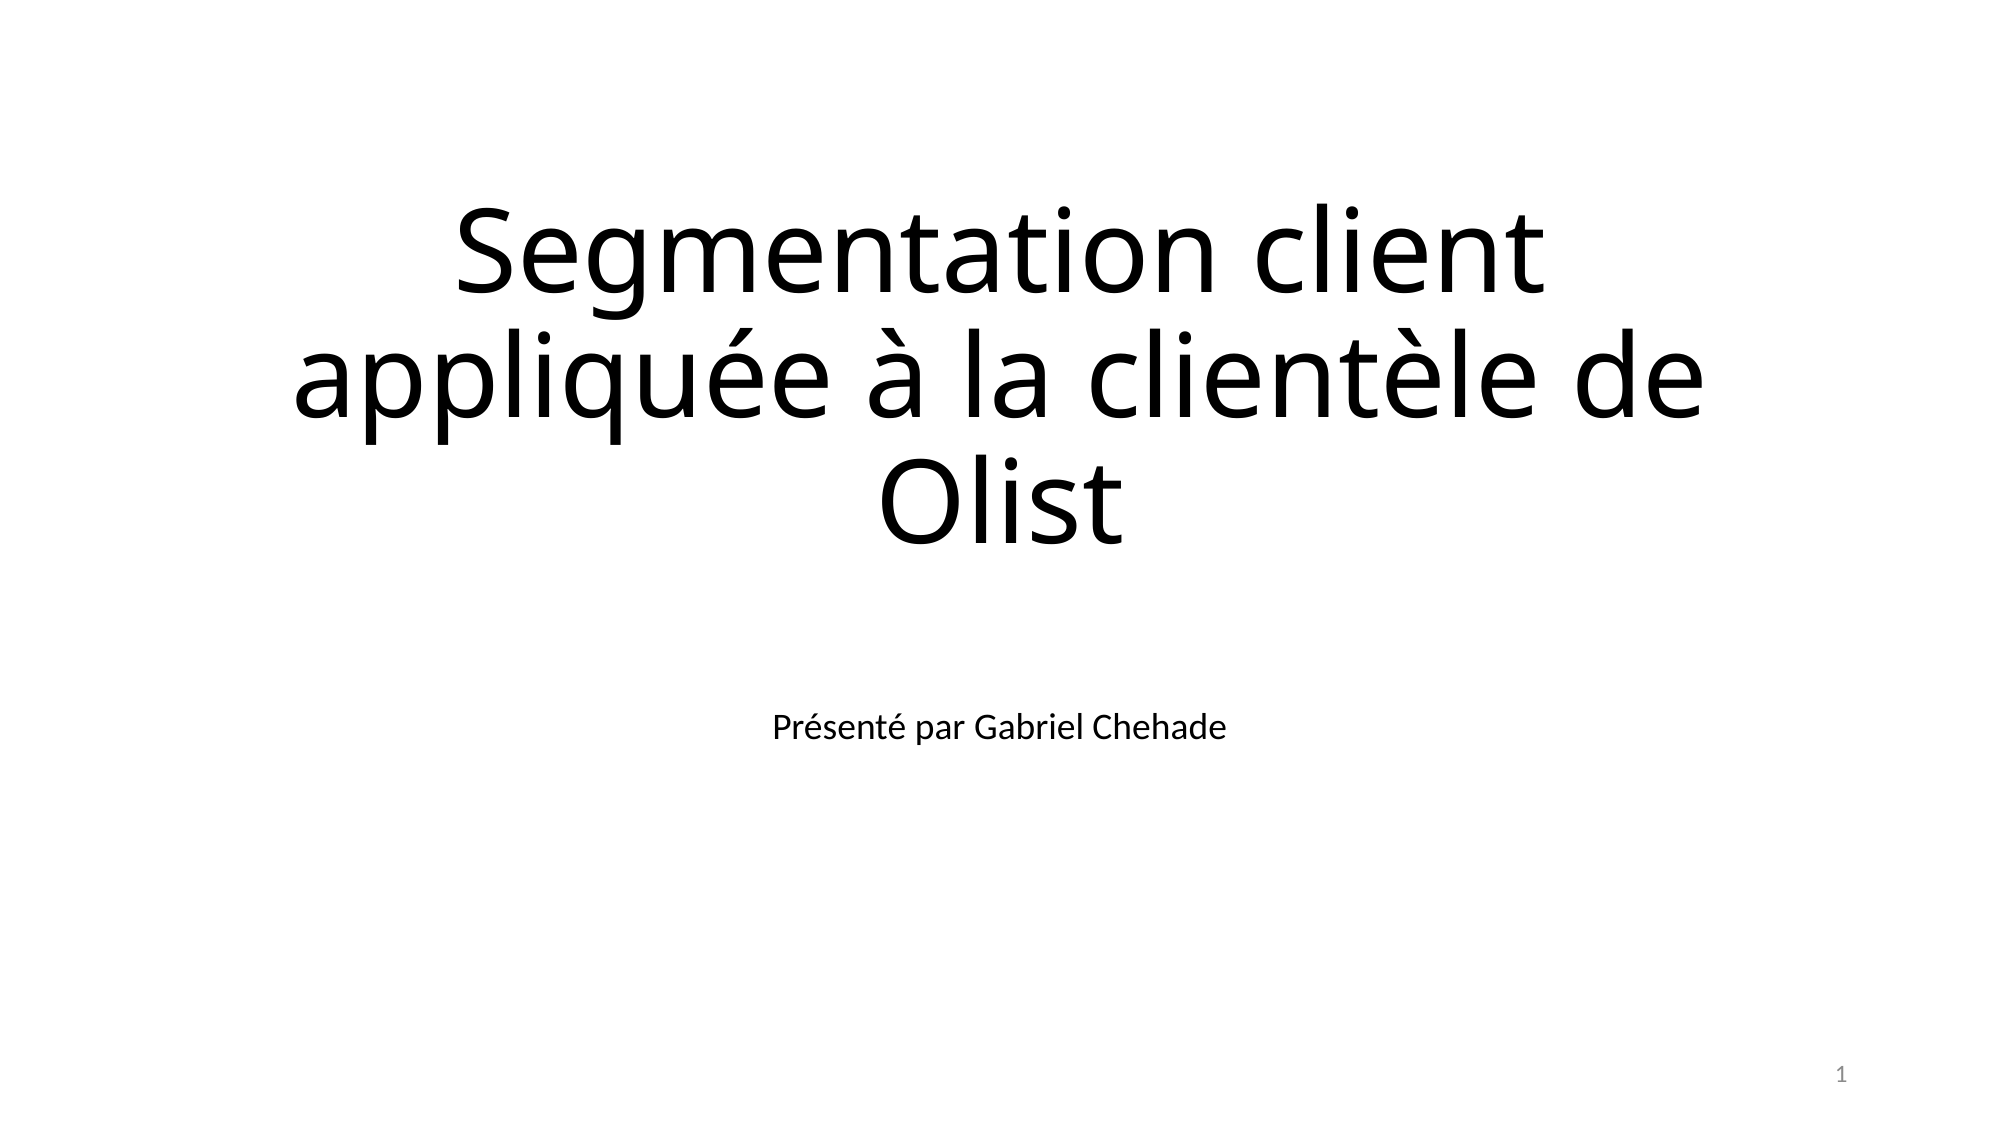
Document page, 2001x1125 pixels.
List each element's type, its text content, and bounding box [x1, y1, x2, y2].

text_box Présenté par Gabriel Chehade [249, 694, 1750, 755]
slide_number 1 [1412, 1042, 1863, 1103]
title Segmentation client appliquée à la clientèle de Olist [249, 184, 1750, 576]
